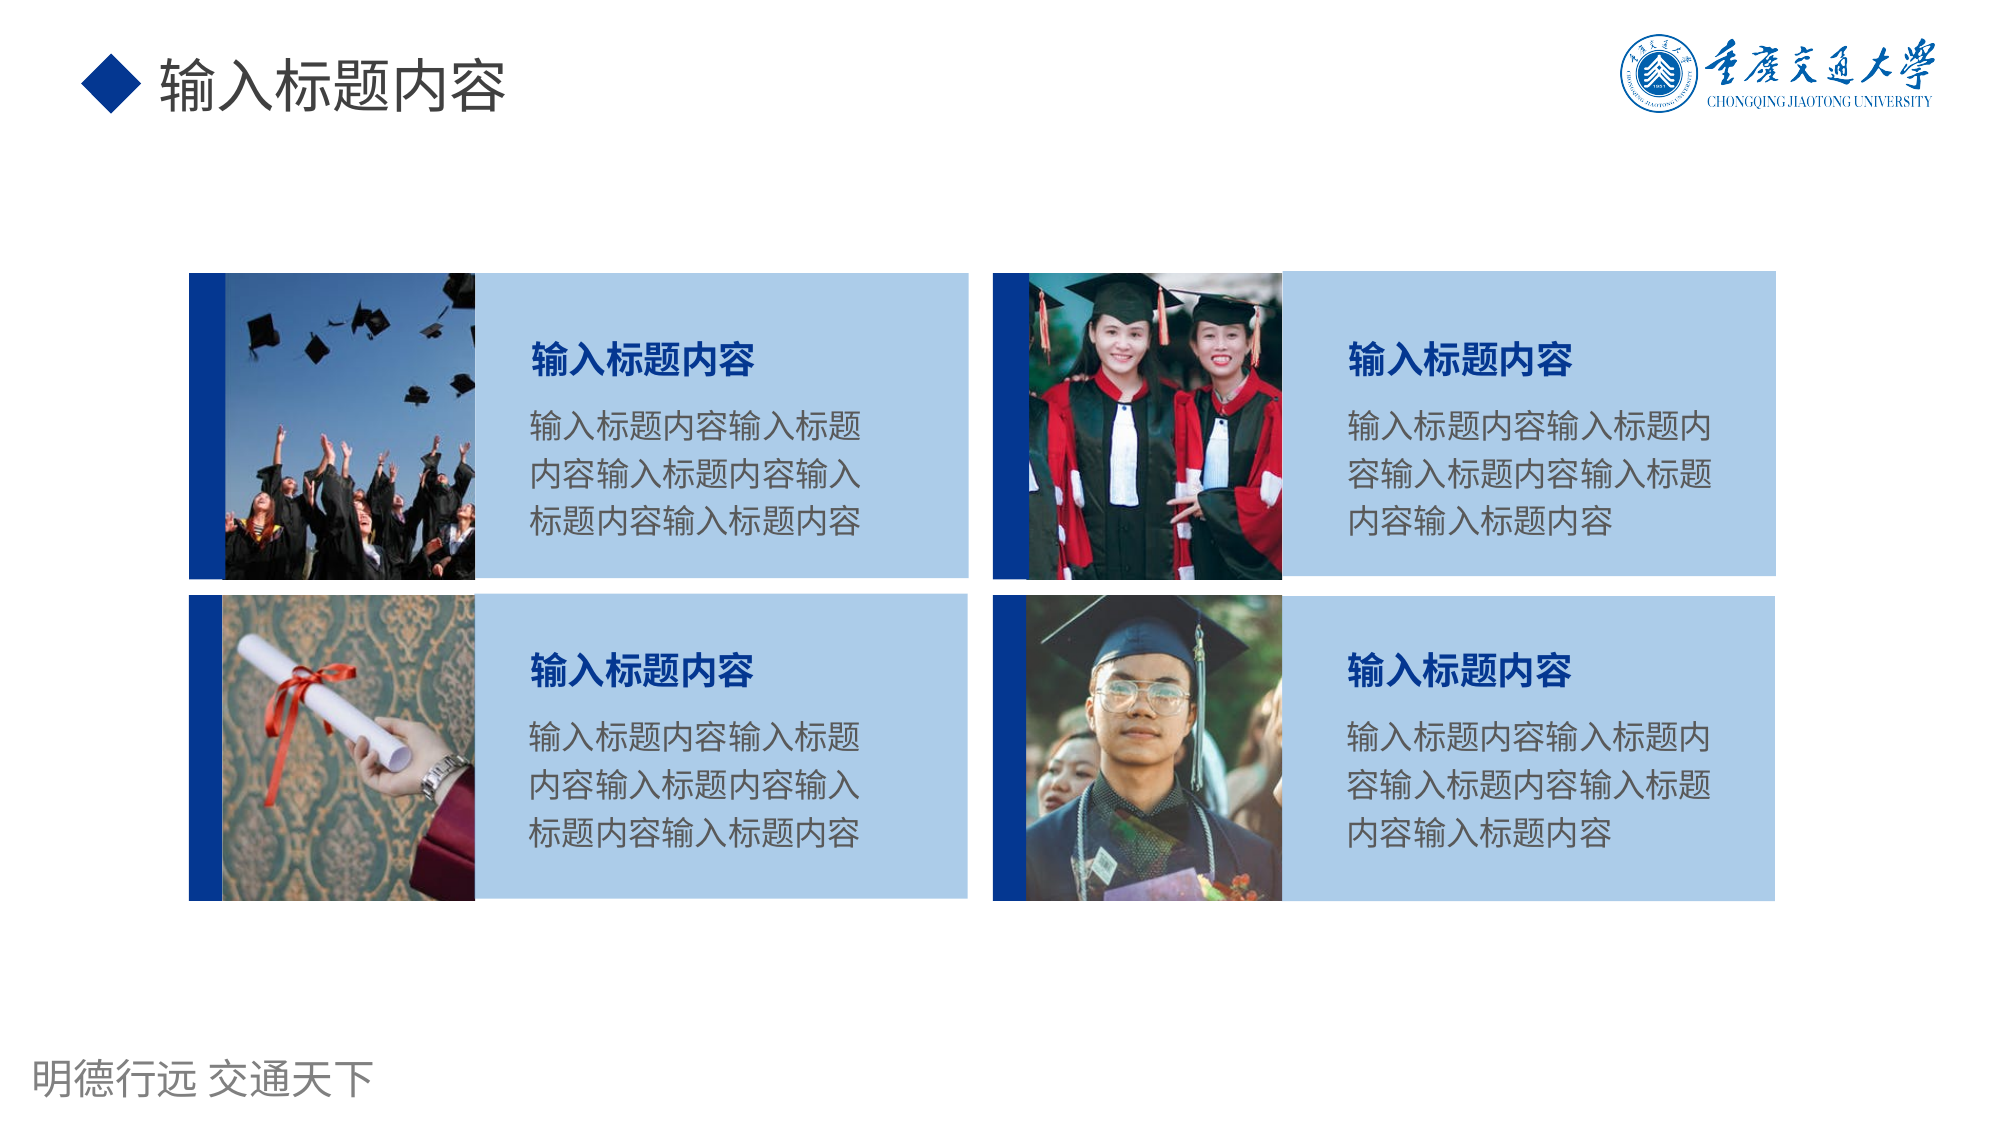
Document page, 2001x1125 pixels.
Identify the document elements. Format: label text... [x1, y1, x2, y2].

text_box 输入标题内容输入标题内容输入标题内容输入标题内容输入标题内容 [514, 389, 901, 548]
text_box [188, 594, 223, 902]
text_box 输入标题内容 [515, 639, 771, 700]
text_box [1281, 595, 1776, 902]
text_box [1282, 270, 1777, 577]
text_box [473, 593, 969, 900]
text_box [992, 272, 1030, 580]
text_box [474, 272, 970, 579]
picture [1620, 34, 1935, 113]
text_box [992, 594, 1027, 902]
text_box 输入标题内容 [1333, 639, 1588, 700]
picture [1026, 273, 1283, 580]
text_box [188, 272, 226, 580]
text_box 输入标题内容输入标题内容输入标题内容输入标题内容输入标题内容 [514, 700, 902, 860]
picture [1025, 595, 1283, 901]
text_box 输入标题内容 [516, 328, 771, 389]
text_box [80, 42, 525, 128]
picture [222, 595, 476, 901]
text_box 输入标题内容输入标题内容输入标题内容输入标题内容输入标题内容 [1331, 700, 1741, 860]
picture [222, 273, 476, 580]
text_box 输入标题内容输入标题内容输入标题内容输入标题内容输入标题内容 [1332, 389, 1739, 548]
text_box 输入标题内容 [1334, 328, 1589, 389]
